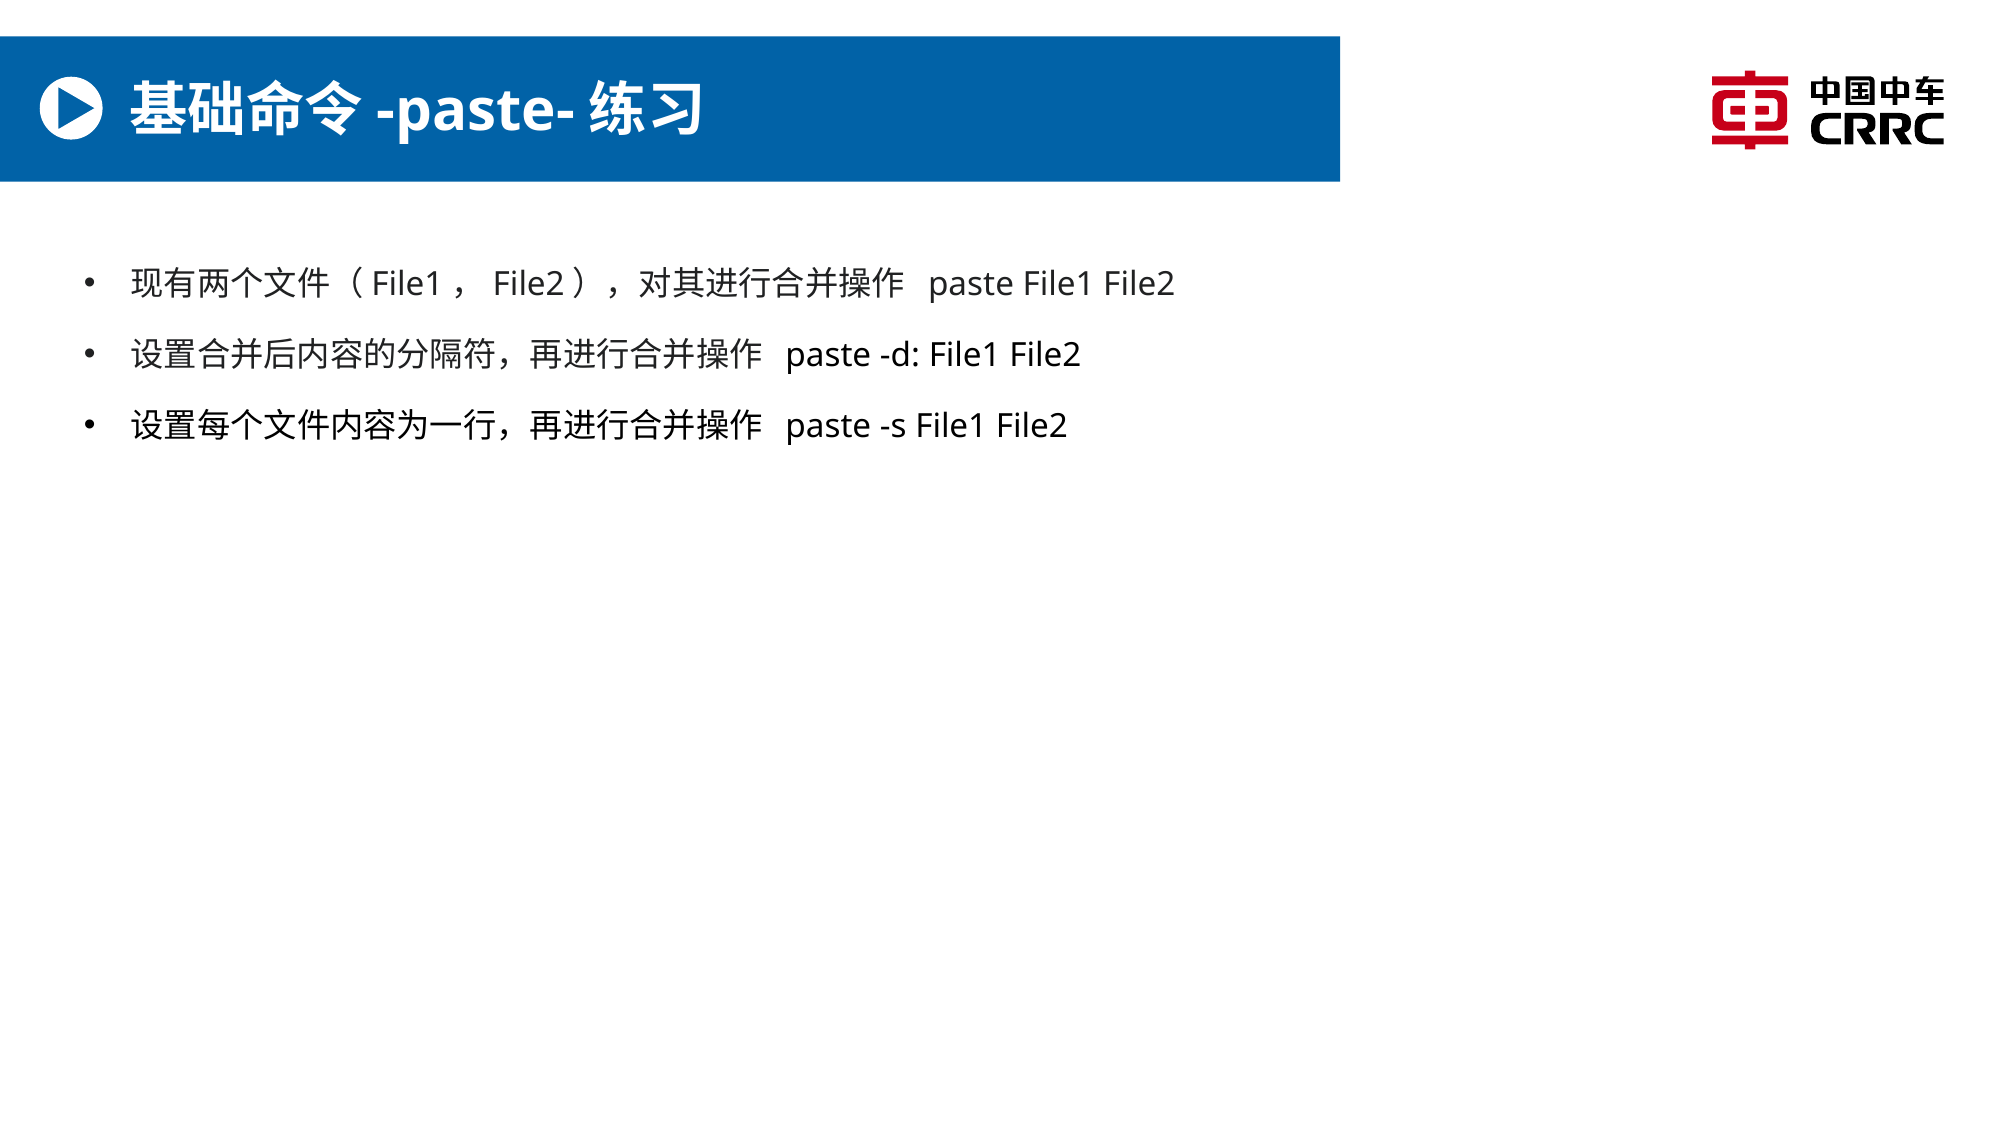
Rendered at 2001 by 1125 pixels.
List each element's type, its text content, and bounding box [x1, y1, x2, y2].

text_box 现有两个文件（File1，File2），对其进行合并操作 paste File1 File2 设置合并后内容的分隔符，再进行合并操作 paste -d: File1 File2 设置每个文件内容为一行，再进行合并操作 paste -s File1 File2 [69, 254, 1879, 1116]
title 基础命令-paste-练习 [114, 64, 1840, 160]
